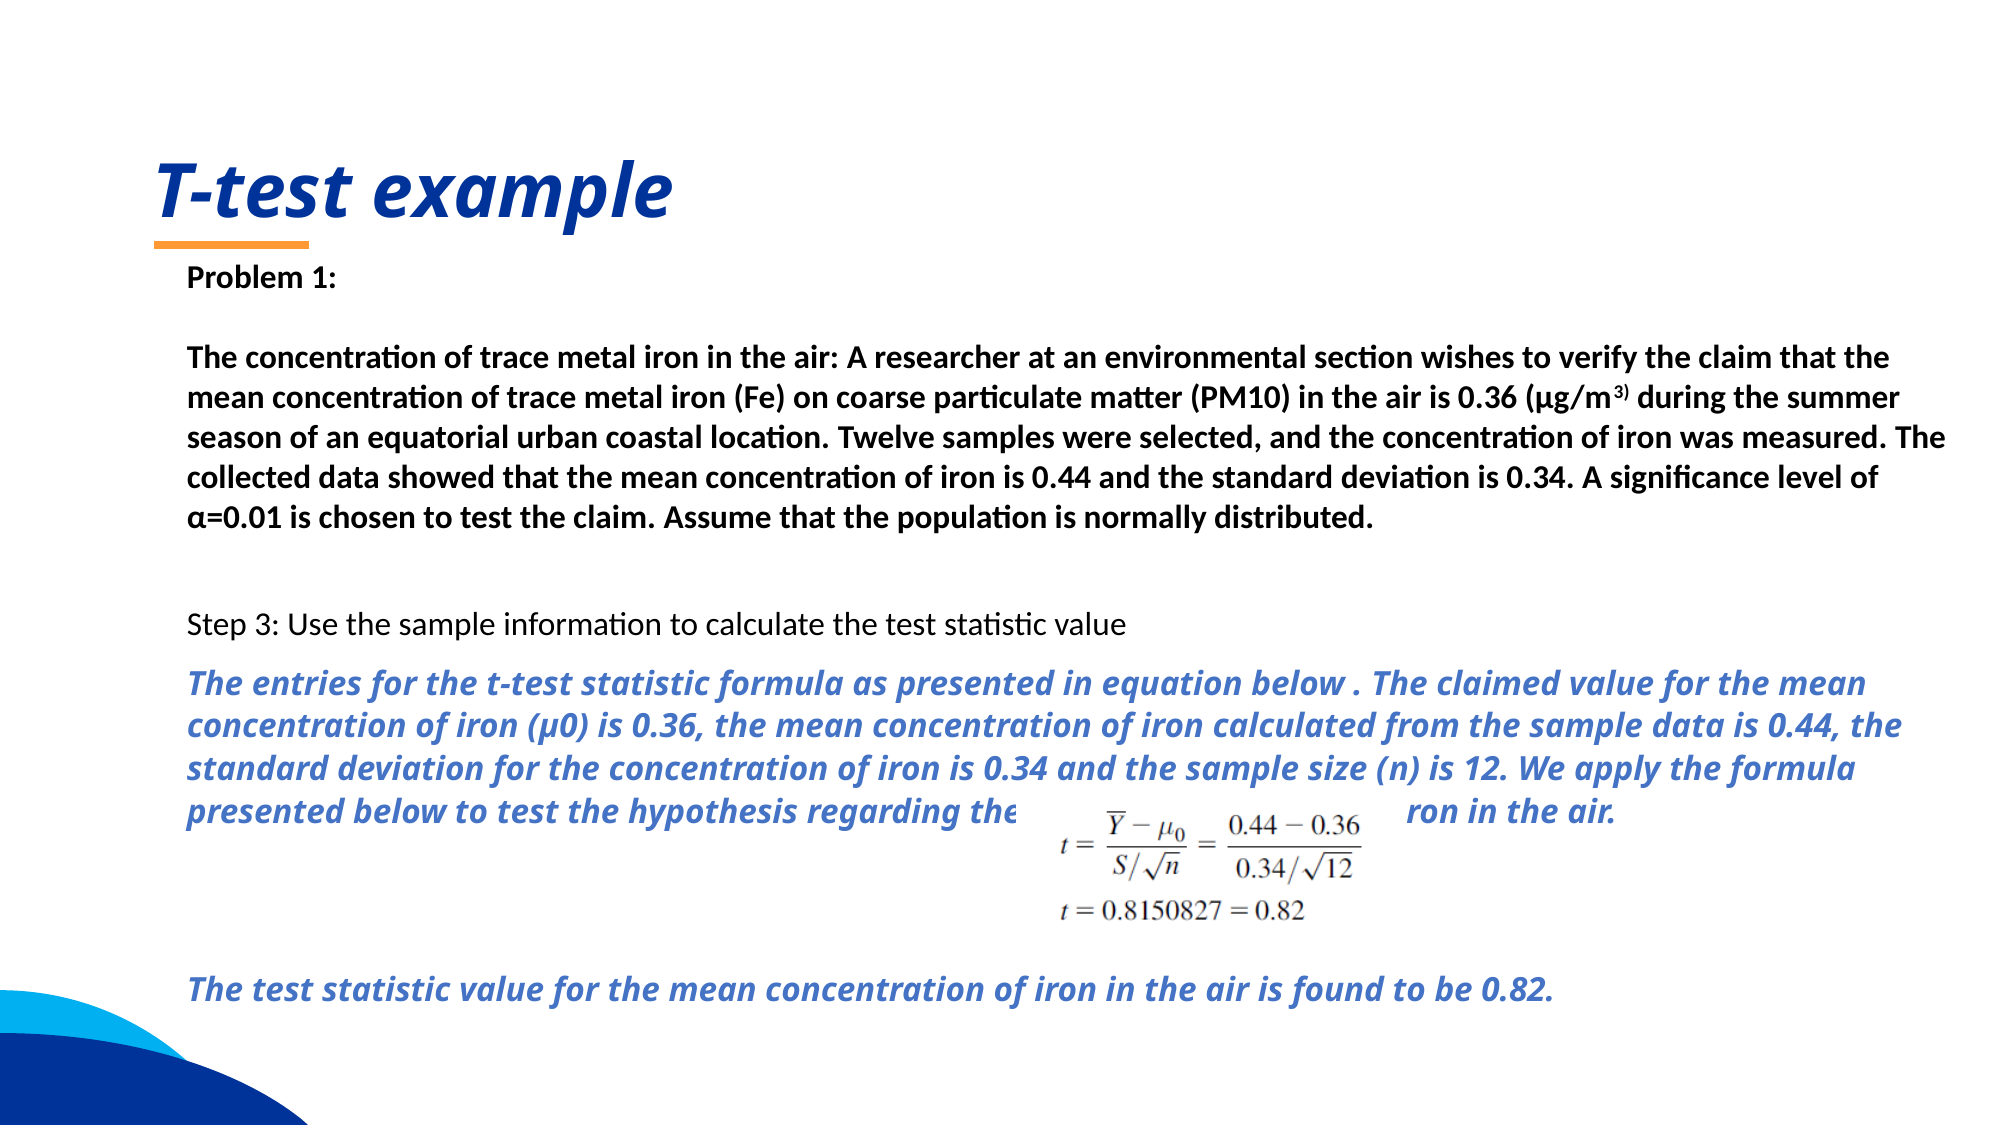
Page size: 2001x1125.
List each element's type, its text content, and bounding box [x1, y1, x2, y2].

text_box Problem 1: The concentration of trace metal iron in the air: A researcher at an environmental section wishes to verify the claim that the mean concentration of trace metal iron (Fe) on coarse particulate matter (PM10) in the air is 0.36 (µg/m3) during the summer season of an equatorial urban coastal location. Twelve samples were selected, and the concentration of iron was measured. The collected data showed that the mean concentration of iron is 0.44 and the standard deviation is 0.34. A significance level of α=0.01 is chosen to test the claim. Assume that the population is normally distributed. Step 3: Use the sample information to calculate the test statistic value The entries for the t-test statistic formula as presented in equation below . The claimed value for the mean concentration of iron (μ0) is 0.36, the mean concentration of iron calculated from the sample data is 0.44, the standard deviation for the concentration of iron is 0.34 and the sample size (n) is 12. We apply the formula presented below to test the hypothesis regarding the mean concentration of iron in the air. The test statistic value for the mean concentration of iron in the air is found to be 0.82. [171, 247, 1966, 1125]
picture [1016, 797, 1407, 957]
text_box T-test example [138, 135, 1410, 241]
